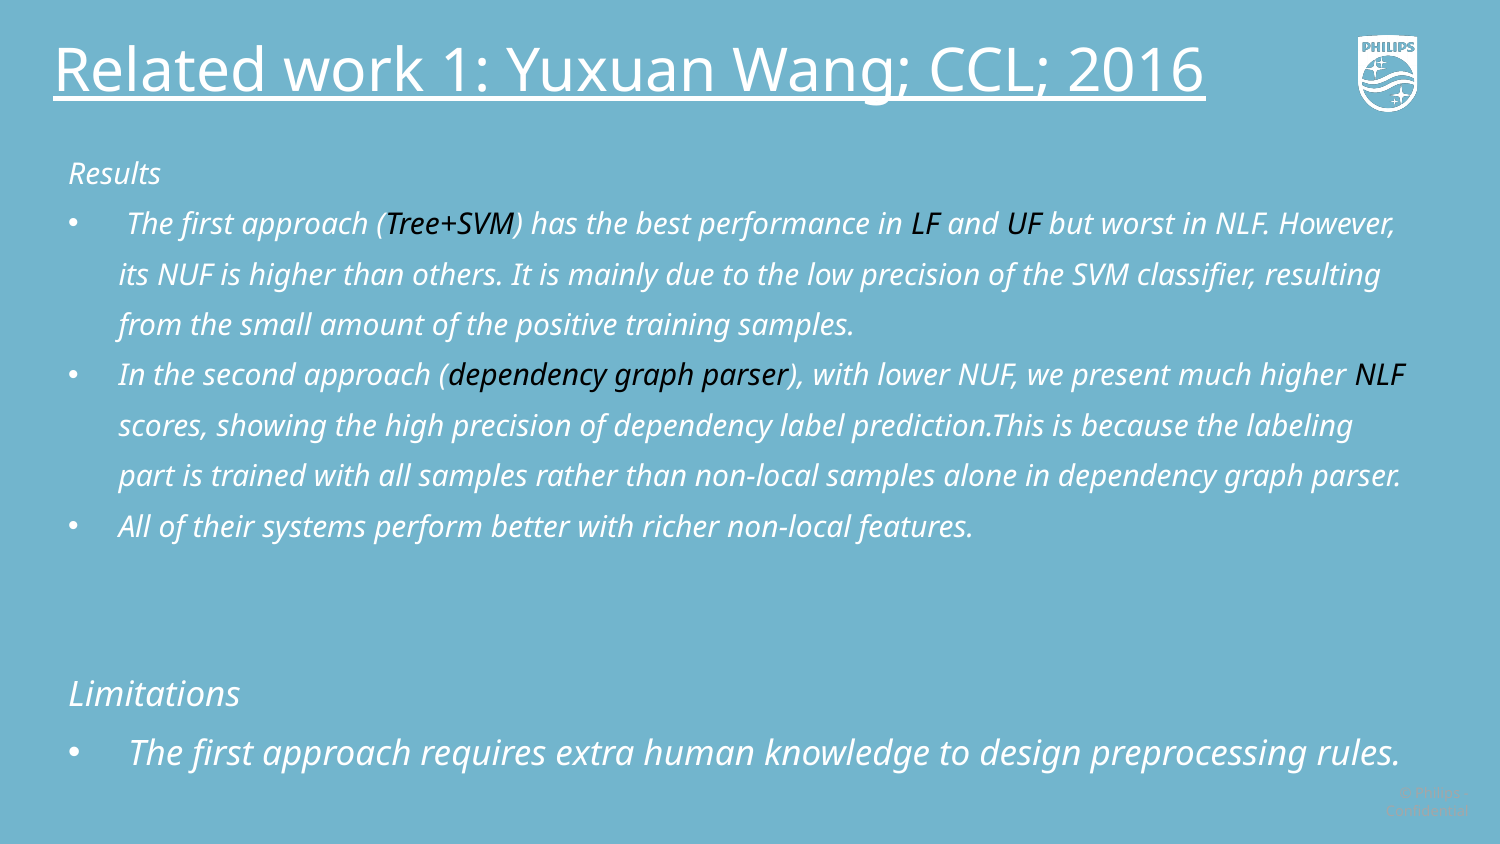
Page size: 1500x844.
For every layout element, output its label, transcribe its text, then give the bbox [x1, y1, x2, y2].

text_box Limitations The first approach requires extra human knowledge to design preprocessing rules. [53, 647, 1433, 822]
list Related work 1: Yuxuan Wang; CCL; 2016 [53, 45, 1447, 133]
text_box Results The first approach (Tree+SVM) has the best performance in LF and UF but worst in NLF. However, its NUF is higher than others. It is mainly due to the low precision of the SVM classifier, resulting from the small amount of the positive training samples. In the second approach (dependency graph parser), with lower NUF, we present much higher NLF scores, showing the high precision of dependency label prediction.This is because the labeling part is trained with all samples rather than non-local samples alone in dependency graph parser. All of their systems perform better with richer non-local features. [53, 132, 1433, 569]
